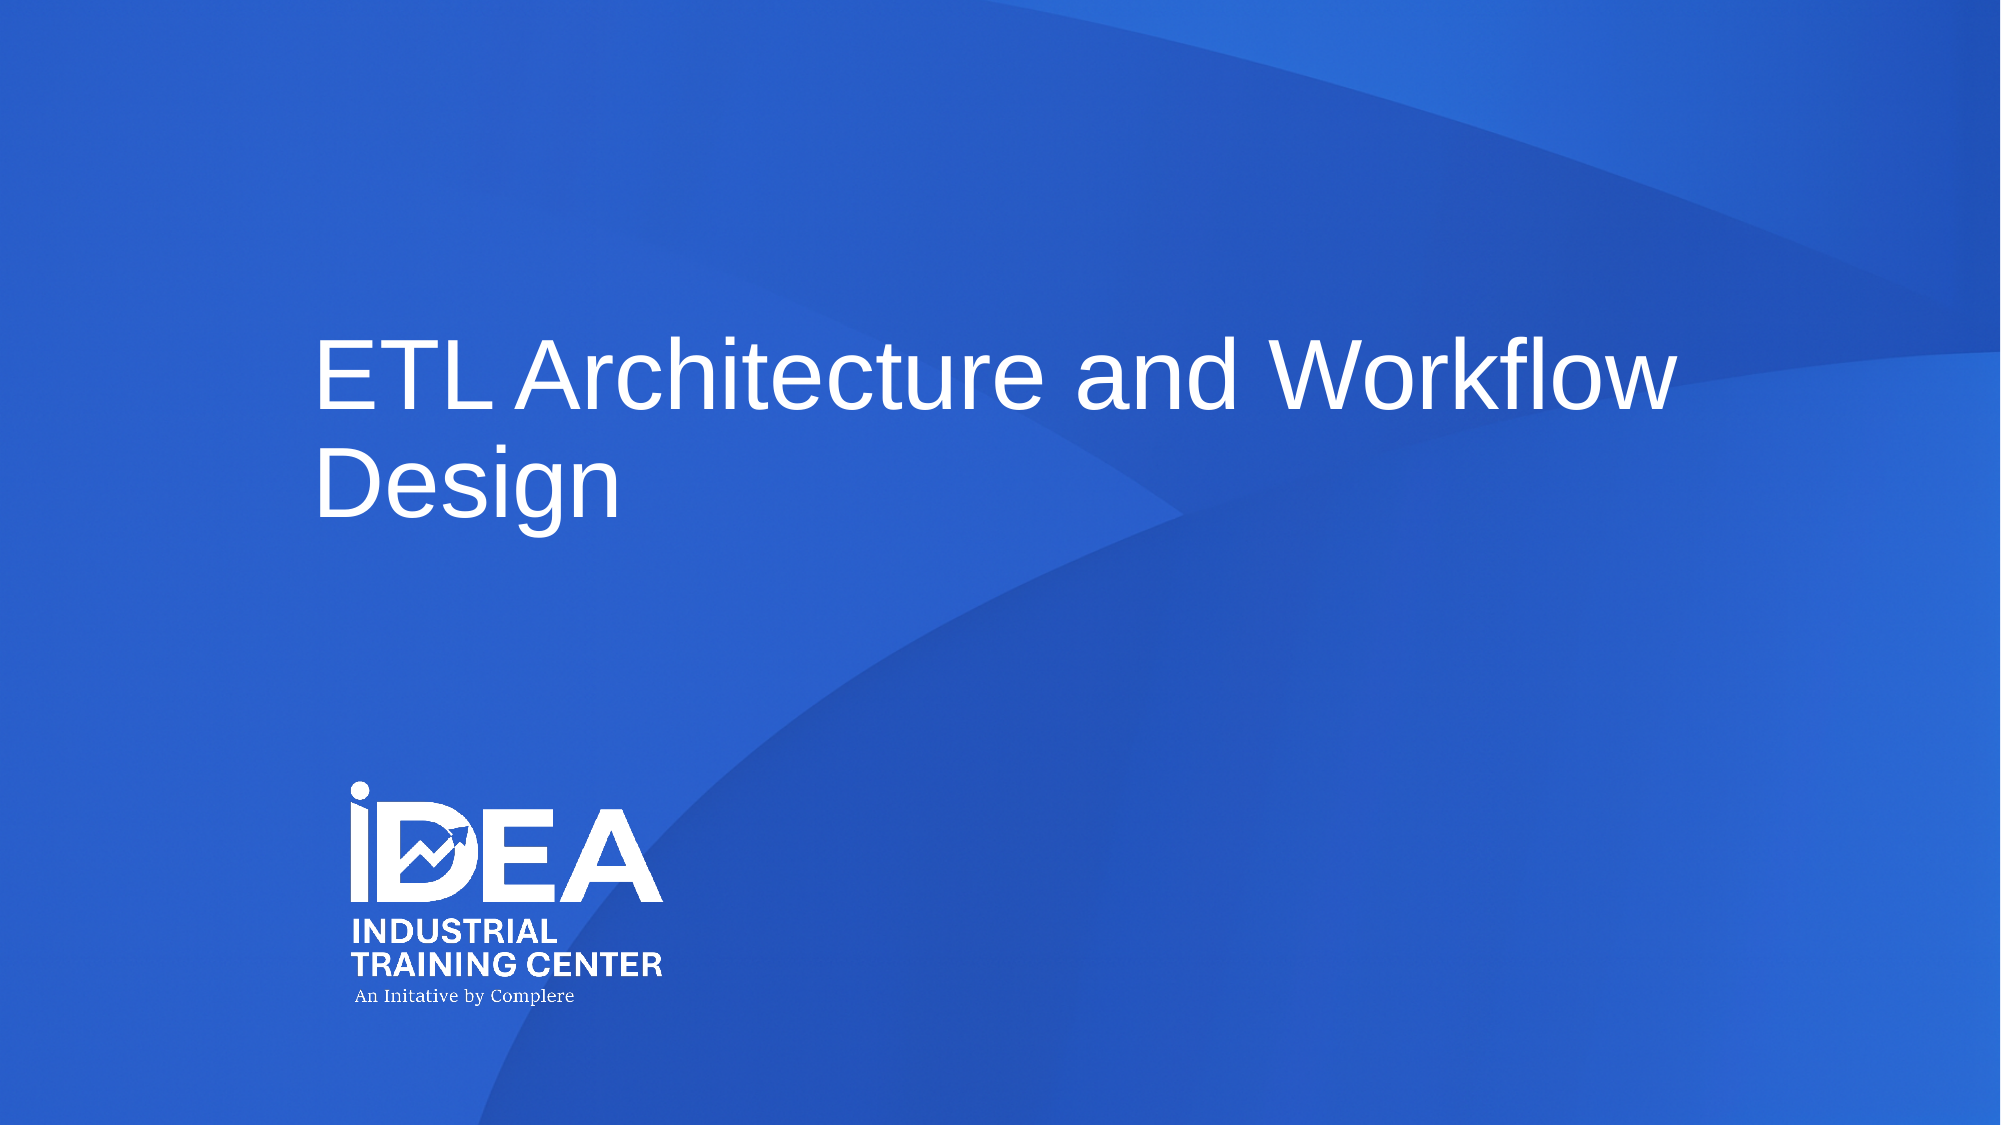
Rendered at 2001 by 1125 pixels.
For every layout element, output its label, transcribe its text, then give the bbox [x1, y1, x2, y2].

title ETL Architecture and Workflow Design [312, 291, 1775, 571]
picture [0, 0, 2001, 1125]
